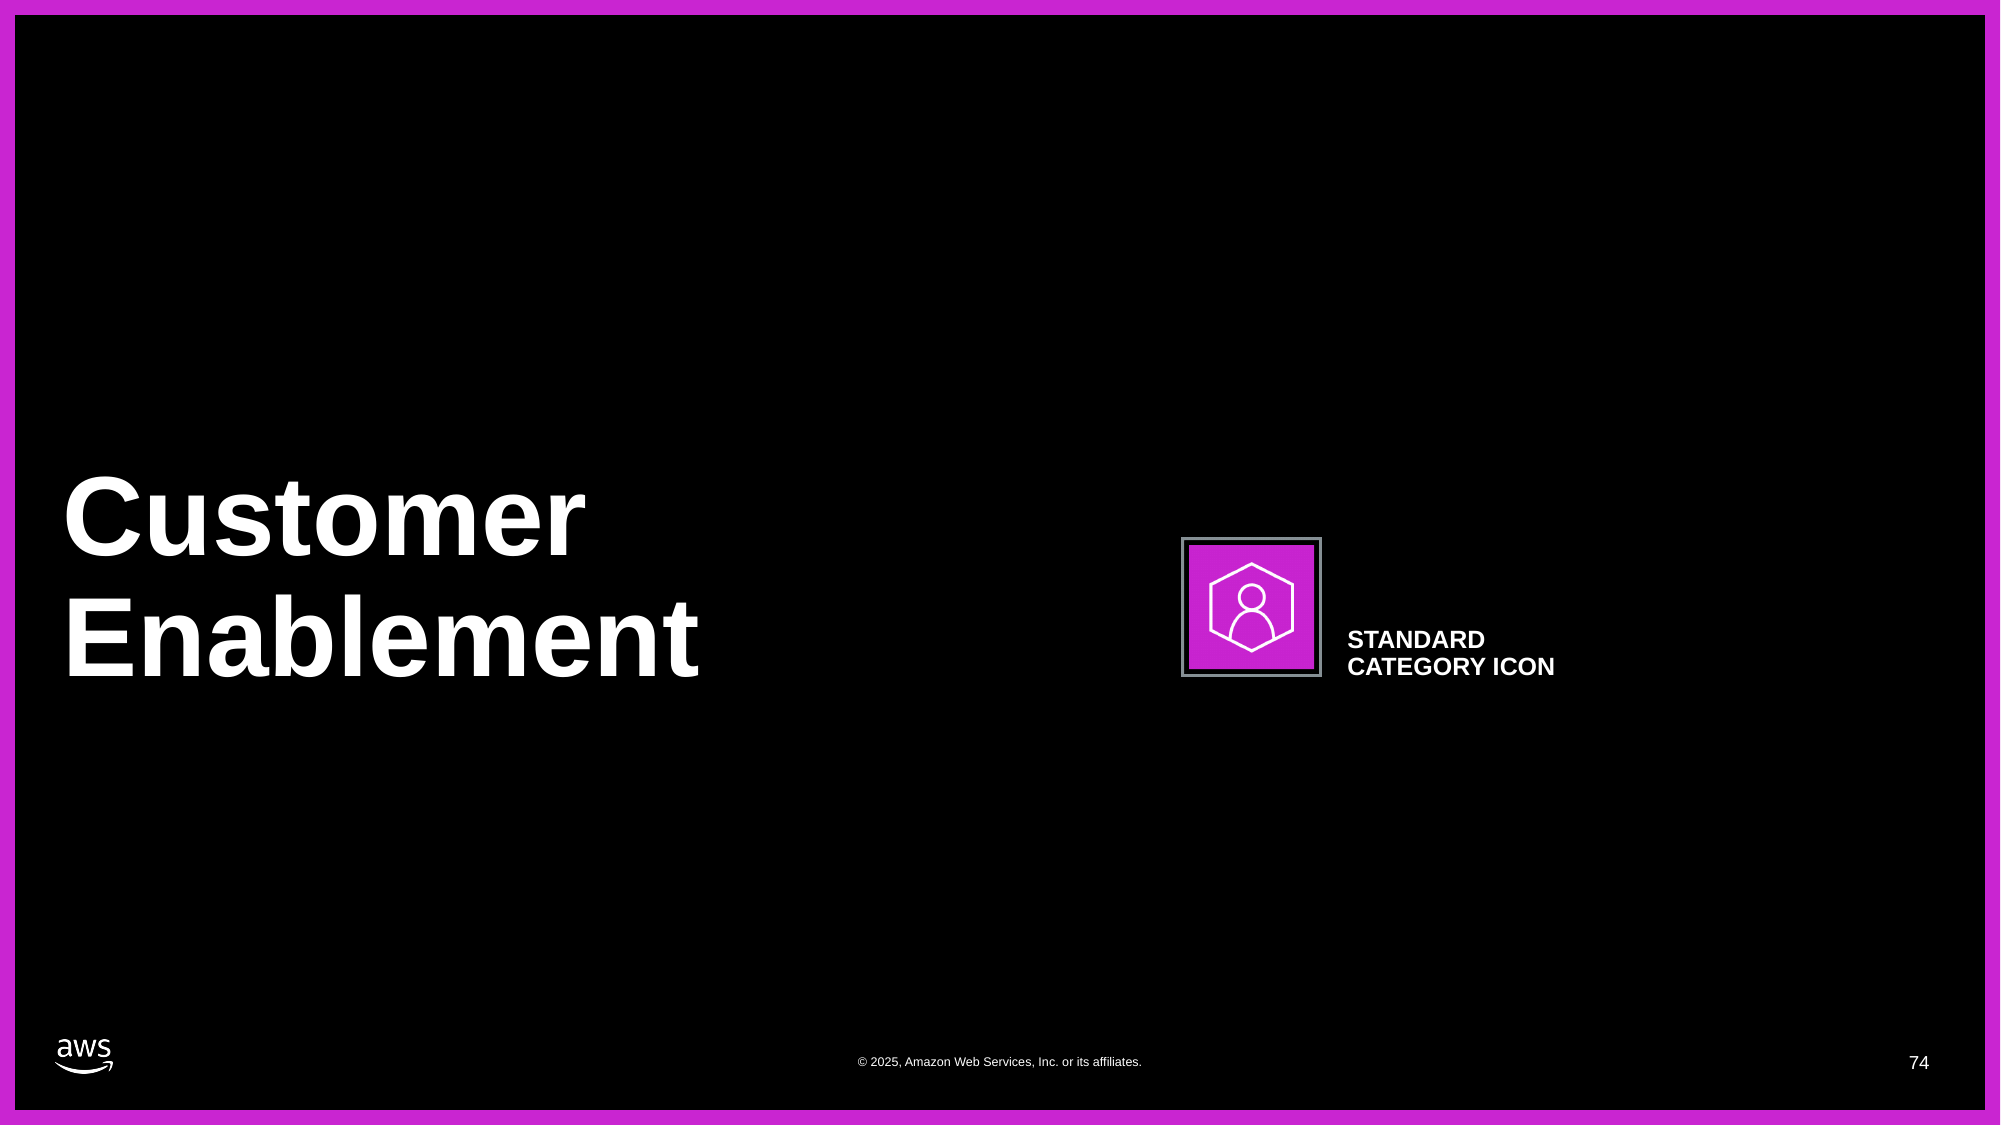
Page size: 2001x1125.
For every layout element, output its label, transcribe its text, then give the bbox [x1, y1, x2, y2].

footer © 2025, Amazon Web Services, Inc. or its affiliates. [662, 1031, 1338, 1092]
title Customer Enablement [47, 339, 1393, 709]
picture [55, 1039, 113, 1074]
text_box STANDARD CATEGORY ICON [1332, 541, 1780, 689]
slide_number 74 [1494, 1031, 1945, 1092]
picture [1181, 537, 1322, 677]
